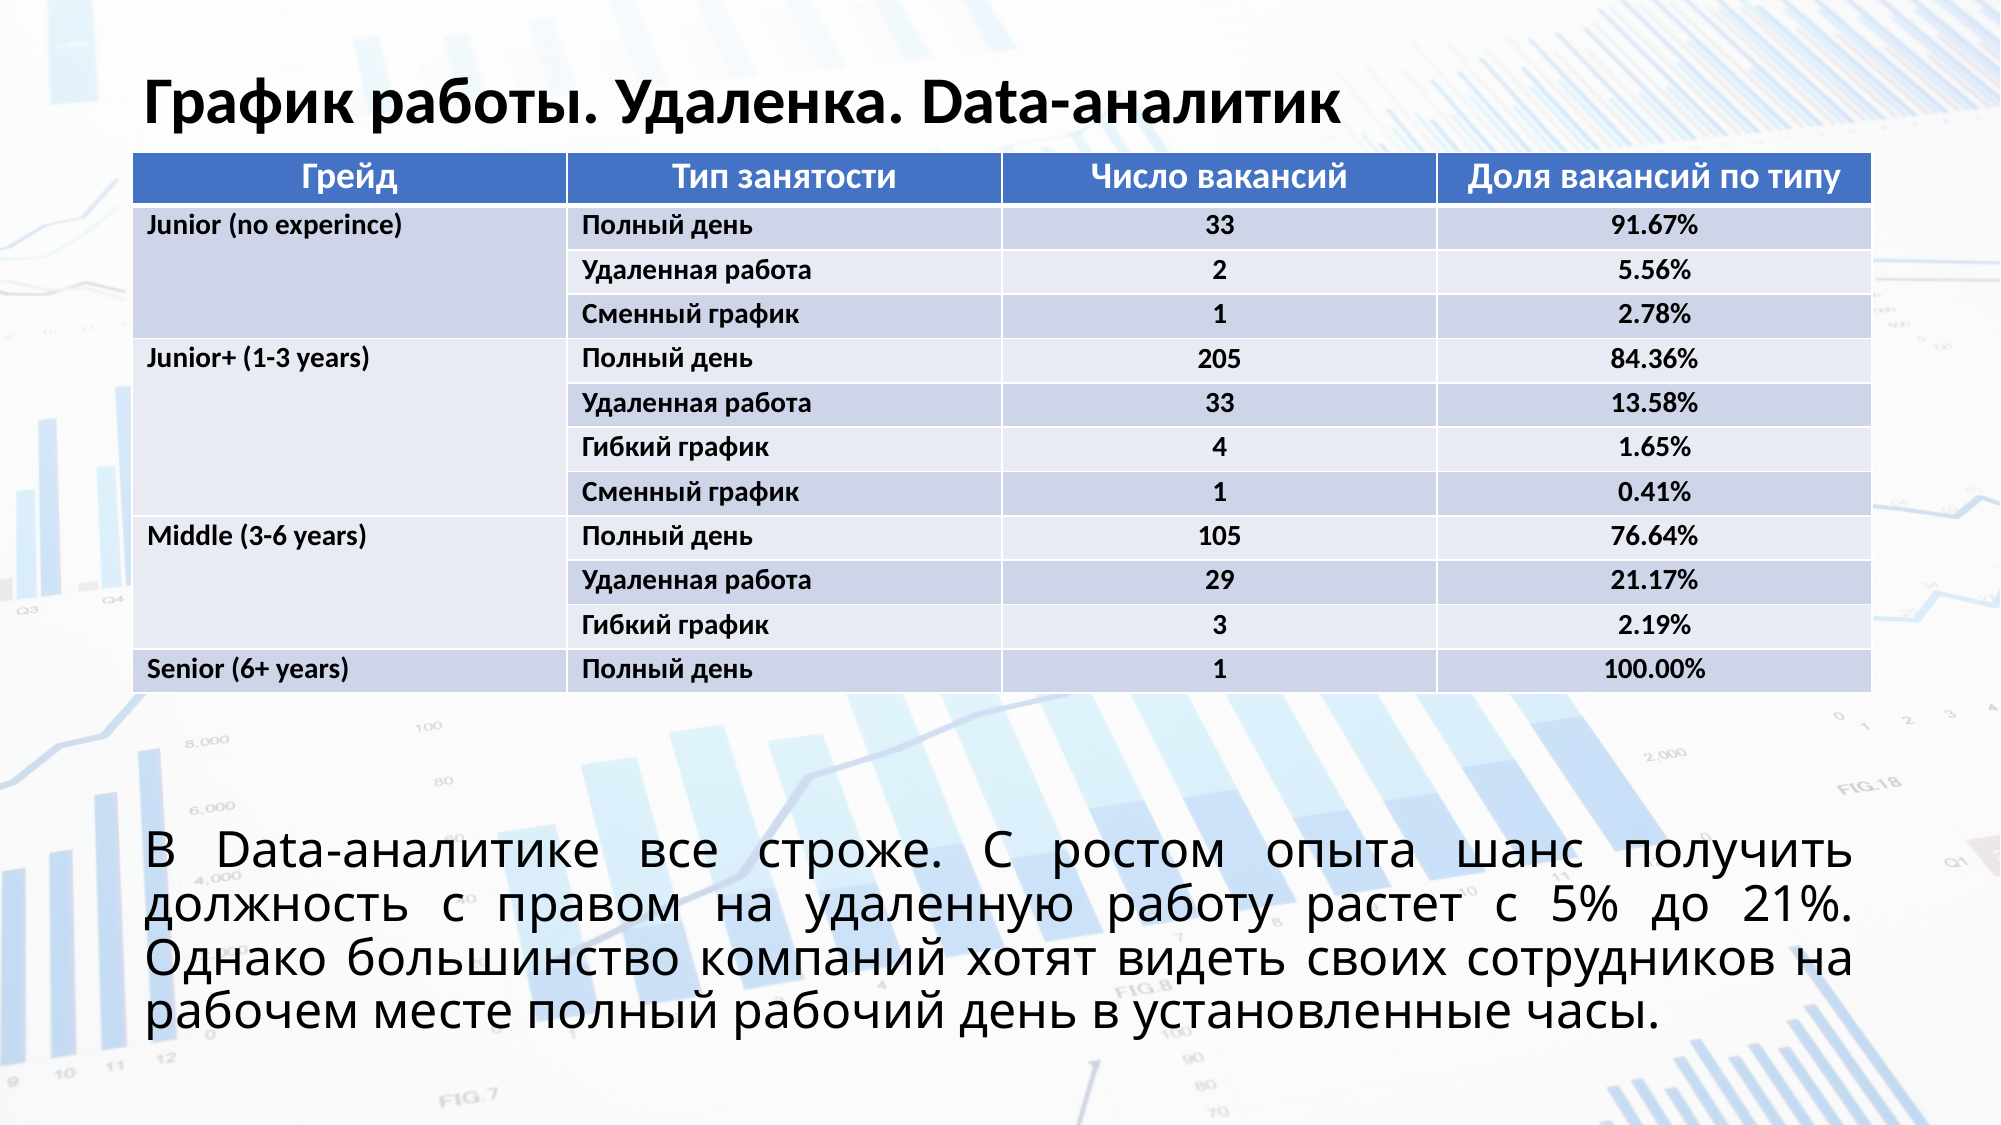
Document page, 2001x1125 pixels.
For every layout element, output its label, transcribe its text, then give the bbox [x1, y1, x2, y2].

table_cell 5.56% [1438, 251, 1871, 293]
table_cell 100.00% [1438, 650, 1871, 692]
table_cell Senior (6+ years) [133, 650, 566, 692]
table_cell Гибкий график [568, 605, 1001, 648]
table_cell 2.19% [1438, 605, 1871, 648]
table_cell 3 [1003, 605, 1436, 648]
table_header Доля вакансий по типу [1438, 153, 1871, 203]
table_cell 13.58% [1438, 384, 1871, 426]
table_cell Гибкий график [568, 428, 1001, 471]
table_cell Middle (3-6 years) [133, 517, 566, 648]
table_cell Сменный график [568, 472, 1001, 515]
table_cell 4 [1003, 428, 1436, 471]
table_cell 0.41% [1438, 472, 1871, 515]
table_cell 33 [1003, 208, 1436, 249]
table_cell 1 [1003, 295, 1436, 338]
table_cell 1.65% [1438, 428, 1871, 471]
table_cell Полный день [568, 517, 1001, 559]
table_cell 91.67% [1438, 208, 1871, 249]
table_cell 2 [1003, 251, 1436, 293]
table_cell Удаленная работа [568, 561, 1001, 604]
table_header Грейд [133, 153, 566, 203]
table_cell 21.17% [1438, 561, 1871, 604]
table_cell 33 [1003, 384, 1436, 426]
table_cell Сменный график [568, 295, 1001, 338]
table_header Тип занятости [568, 153, 1001, 203]
table_cell Удаленная работа [568, 384, 1001, 426]
text_box В Data-аналитике все строже. C ростом опыта шанс получить должность с правом на удаленную работу растет с 5% до 21%. Однако большинство компаний хотят видеть своих сотрудников на рабочем месте полный рабочий день в установленные часы. [129, 972, 1870, 1048]
table_cell 29 [1003, 561, 1436, 604]
table_cell 2.78% [1438, 295, 1871, 338]
table_cell Junior+ (1-3 years) [133, 339, 566, 515]
table_cell Junior (no experince) [133, 208, 566, 338]
table_cell Полный день [568, 339, 1001, 382]
table_header Число вакансий [1003, 153, 1436, 203]
table_cell Полный день [568, 208, 1001, 249]
table_cell 76.64% [1438, 517, 1871, 559]
text_box График работы. Удаленка. Data-аналитик [129, 58, 1910, 247]
table_cell Удаленная работа [568, 251, 1001, 293]
table_cell 105 [1003, 517, 1436, 559]
table_cell 1 [1003, 650, 1436, 692]
table_cell 1 [1003, 472, 1436, 515]
table_cell 205 [1003, 339, 1436, 382]
table_cell 84.36% [1438, 339, 1871, 382]
table_cell Полный день [568, 650, 1001, 692]
